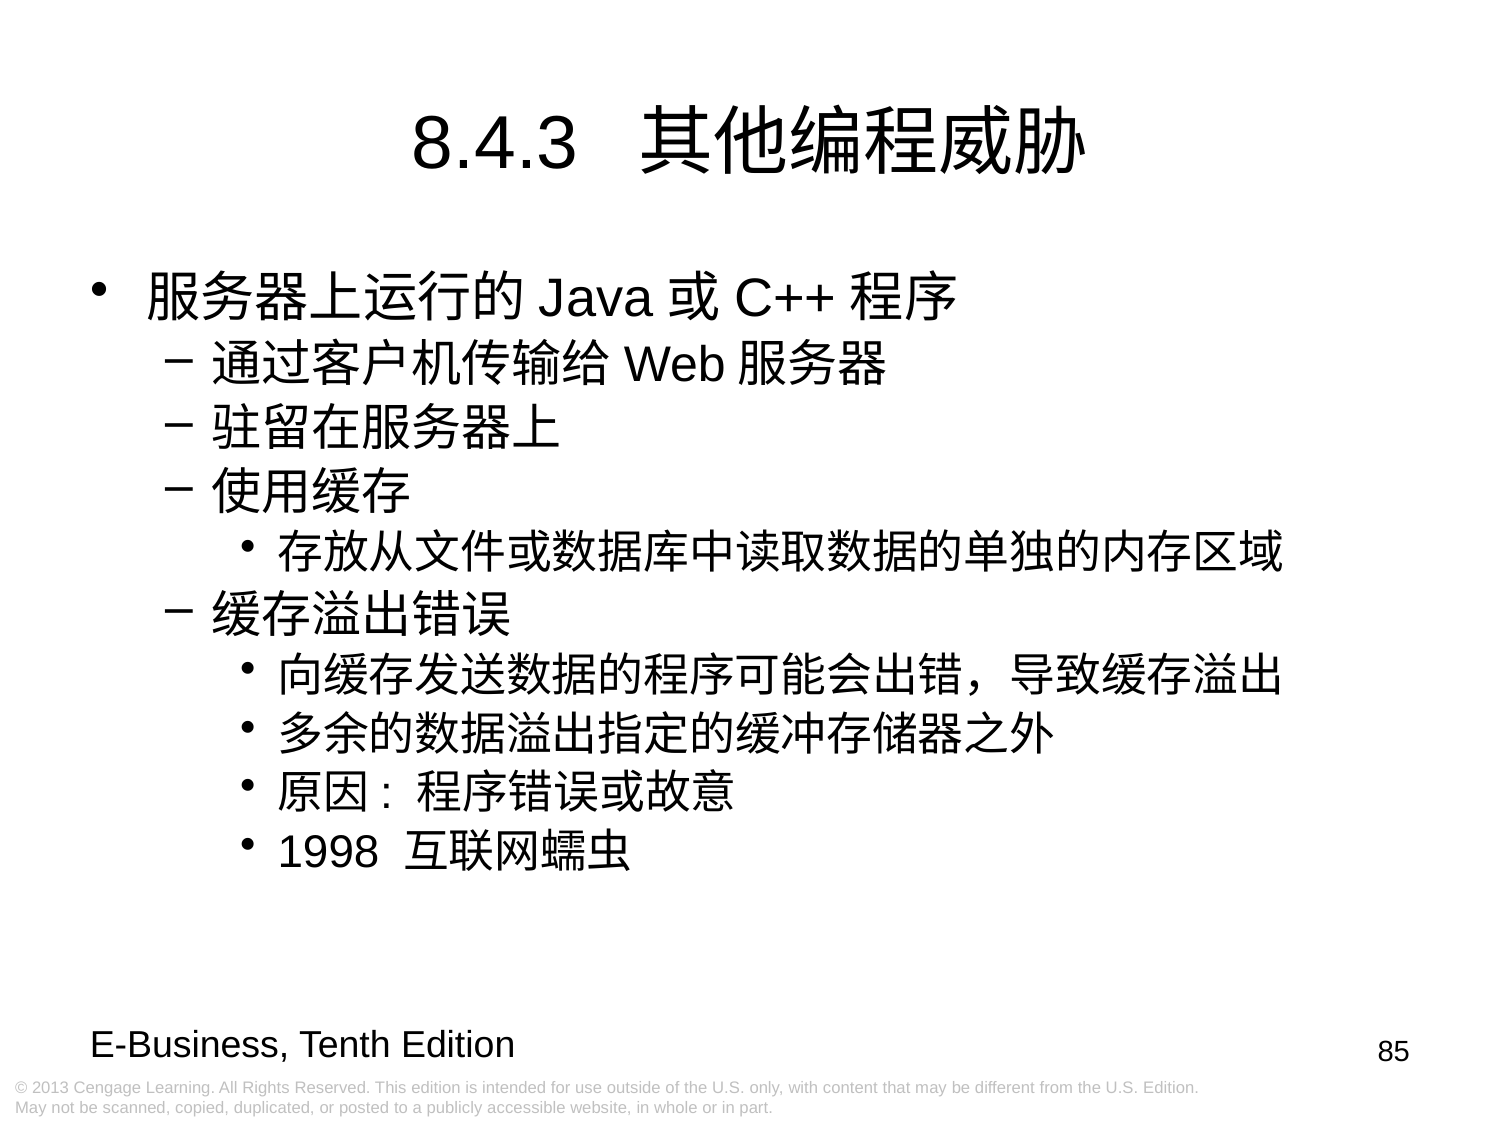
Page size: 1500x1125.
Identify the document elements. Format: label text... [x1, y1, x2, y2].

title 8.4.3 其他编程威胁 [75, 45, 1425, 233]
list 服务器上运行的Java或C++程序 通过客户机传输给Web服务器 驻留在服务器上 使用缓存 存放从文件或数据库中读取数据的单独的内存区域 缓存溢出错误 向缓存发送数据的程序可能会出错，导致缓存溢出 多余的数据溢出指定的缓冲存储器之外 原因: 程序错误或故意 1998 互联网蠕虫 [75, 262, 1425, 1005]
slide_number 85 [1074, 1024, 1426, 1103]
